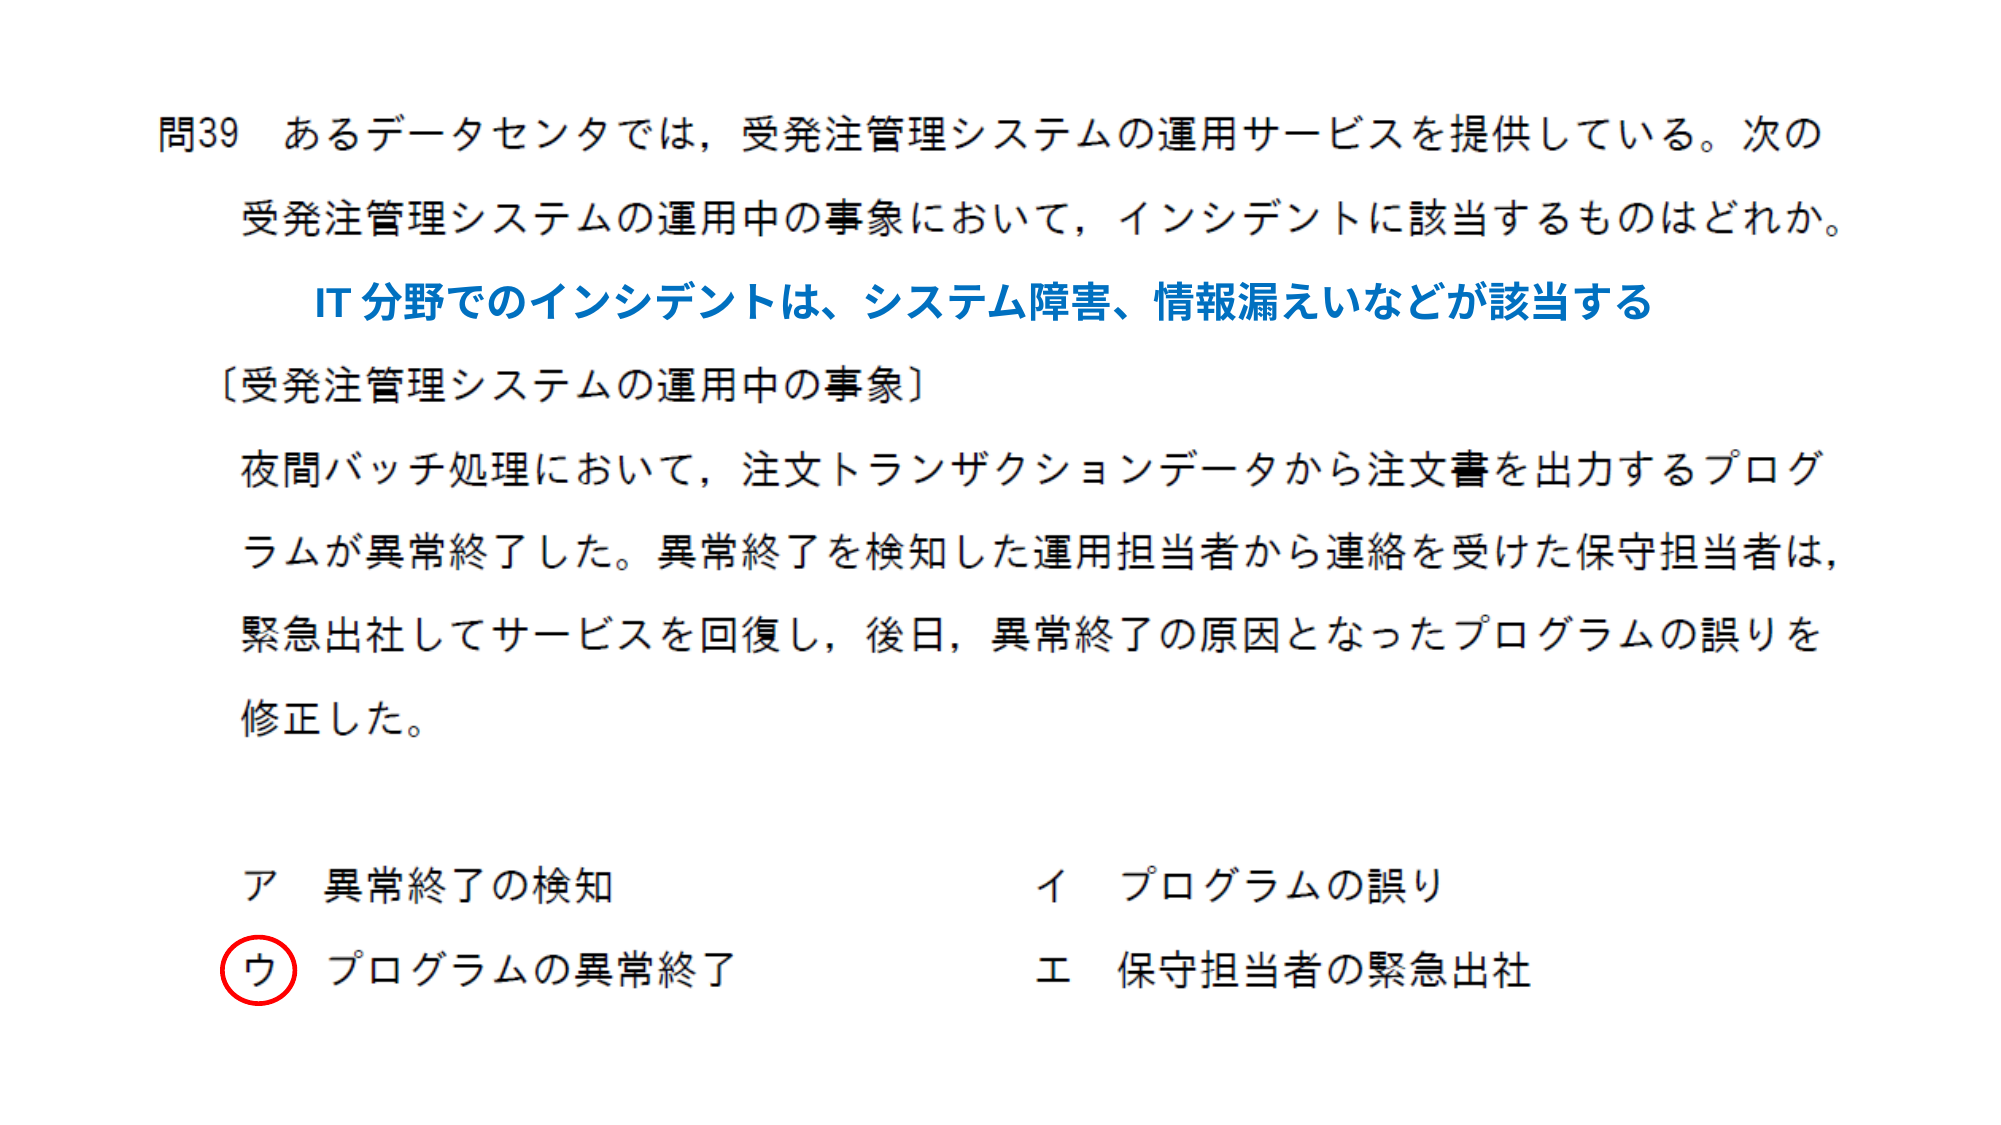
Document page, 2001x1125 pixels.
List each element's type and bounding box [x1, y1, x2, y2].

picture [140, 92, 1860, 1033]
